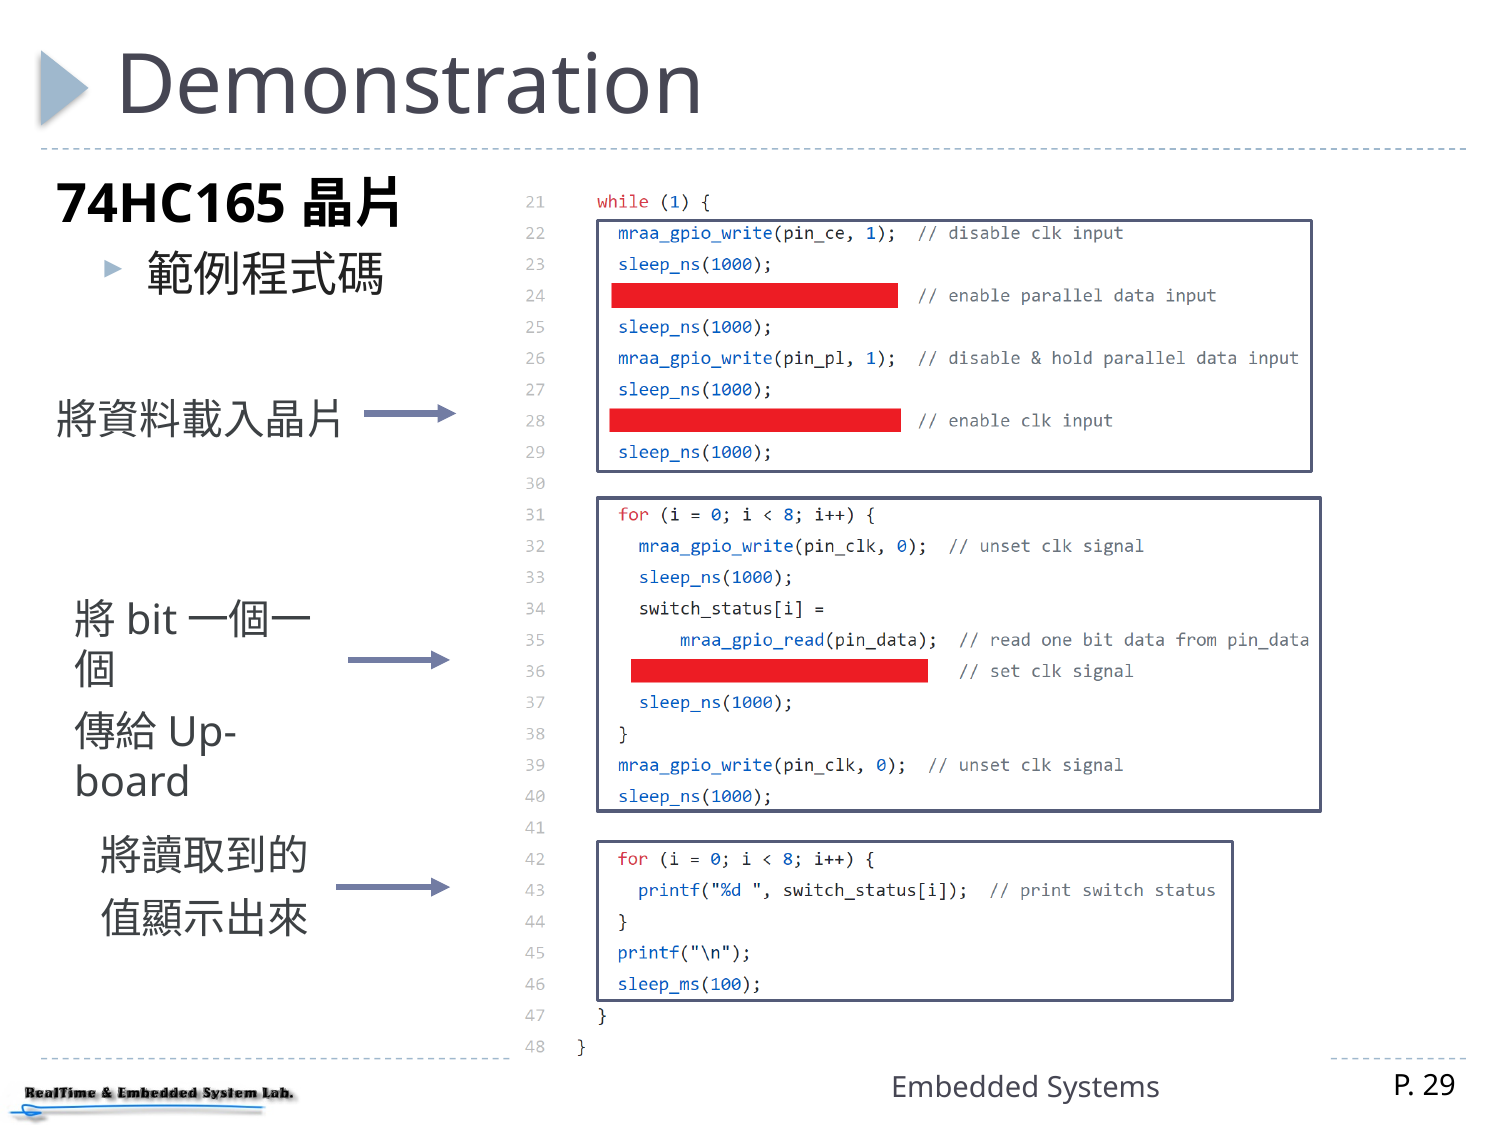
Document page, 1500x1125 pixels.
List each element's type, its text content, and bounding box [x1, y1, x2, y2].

picture [0, 1081, 301, 1125]
text_box 將資料載入晶片 [41, 385, 505, 459]
picture [511, 186, 1329, 1062]
title Demonstration [100, 24, 1471, 138]
text_box 將bit一個一個 傳給Up-board [59, 584, 349, 735]
text_box 將讀取到的 值顯示出來 [85, 821, 384, 953]
list 74HC165晶片 範例程式碼 [41, 160, 1471, 1057]
footer Embedded Systems [322, 1060, 1176, 1121]
